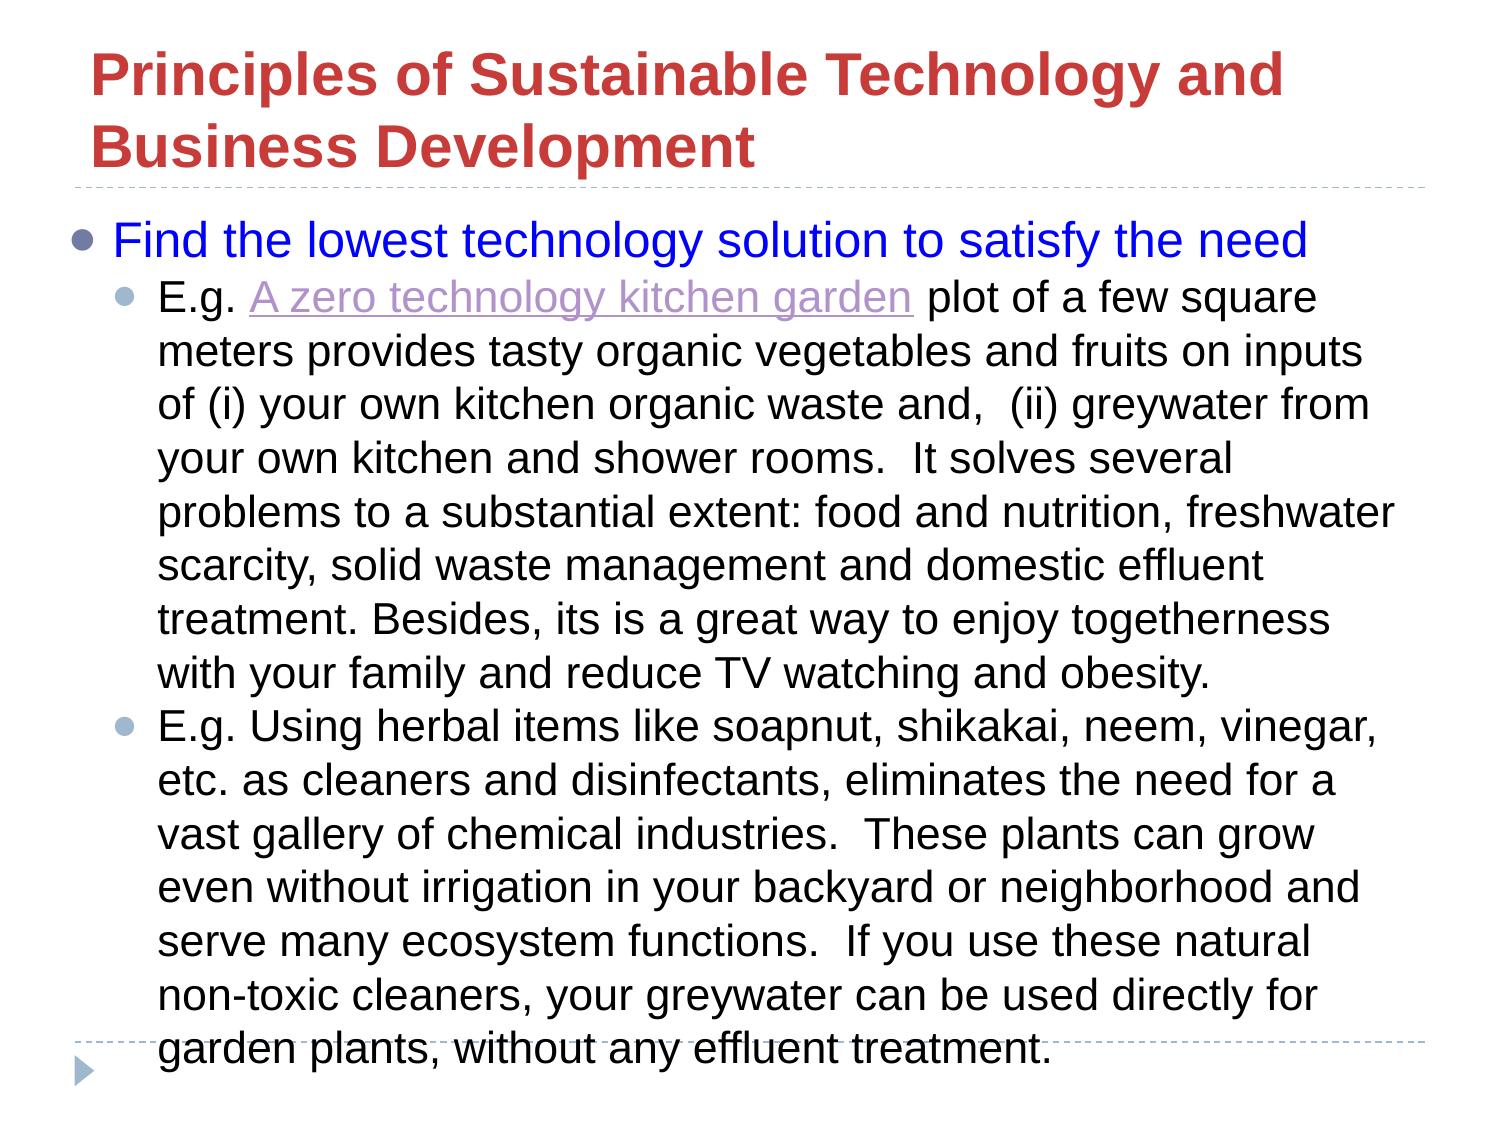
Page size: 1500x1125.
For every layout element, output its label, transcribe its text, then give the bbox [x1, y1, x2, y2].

slide_number [100, 1042, 426, 1103]
list Find the lowest technology solution to satisfy the need E.g. A zero technology kitchen garden plot of a few square meters provides tasty organic vegetables and fruits on inputs of (i) your own kitchen organic waste and, (ii) greywater from your own kitchen and shower rooms. It solves several problems to a substantial extent: food and nutrition, freshwater scarcity, solid waste management and domestic effluent treatment. Besides, its is a great way to enjoy togetherness with your family and reduce TV watching and obesity. E.g. Using herbal items like soapnut, shikakai, neem, vinegar, etc. as cleaners and disinfectants, eliminates the need for a vast gallery of chemical industries. These plants can grow even without irrigation in your backyard or neighborhood and serve many ecosystem functions. If you use these natural non-toxic cleaners, your greywater can be used directly for garden plants, without any effluent treatment. [52, 200, 1425, 1010]
title Principles of Sustainable Technology and Business Development [75, 24, 1425, 188]
